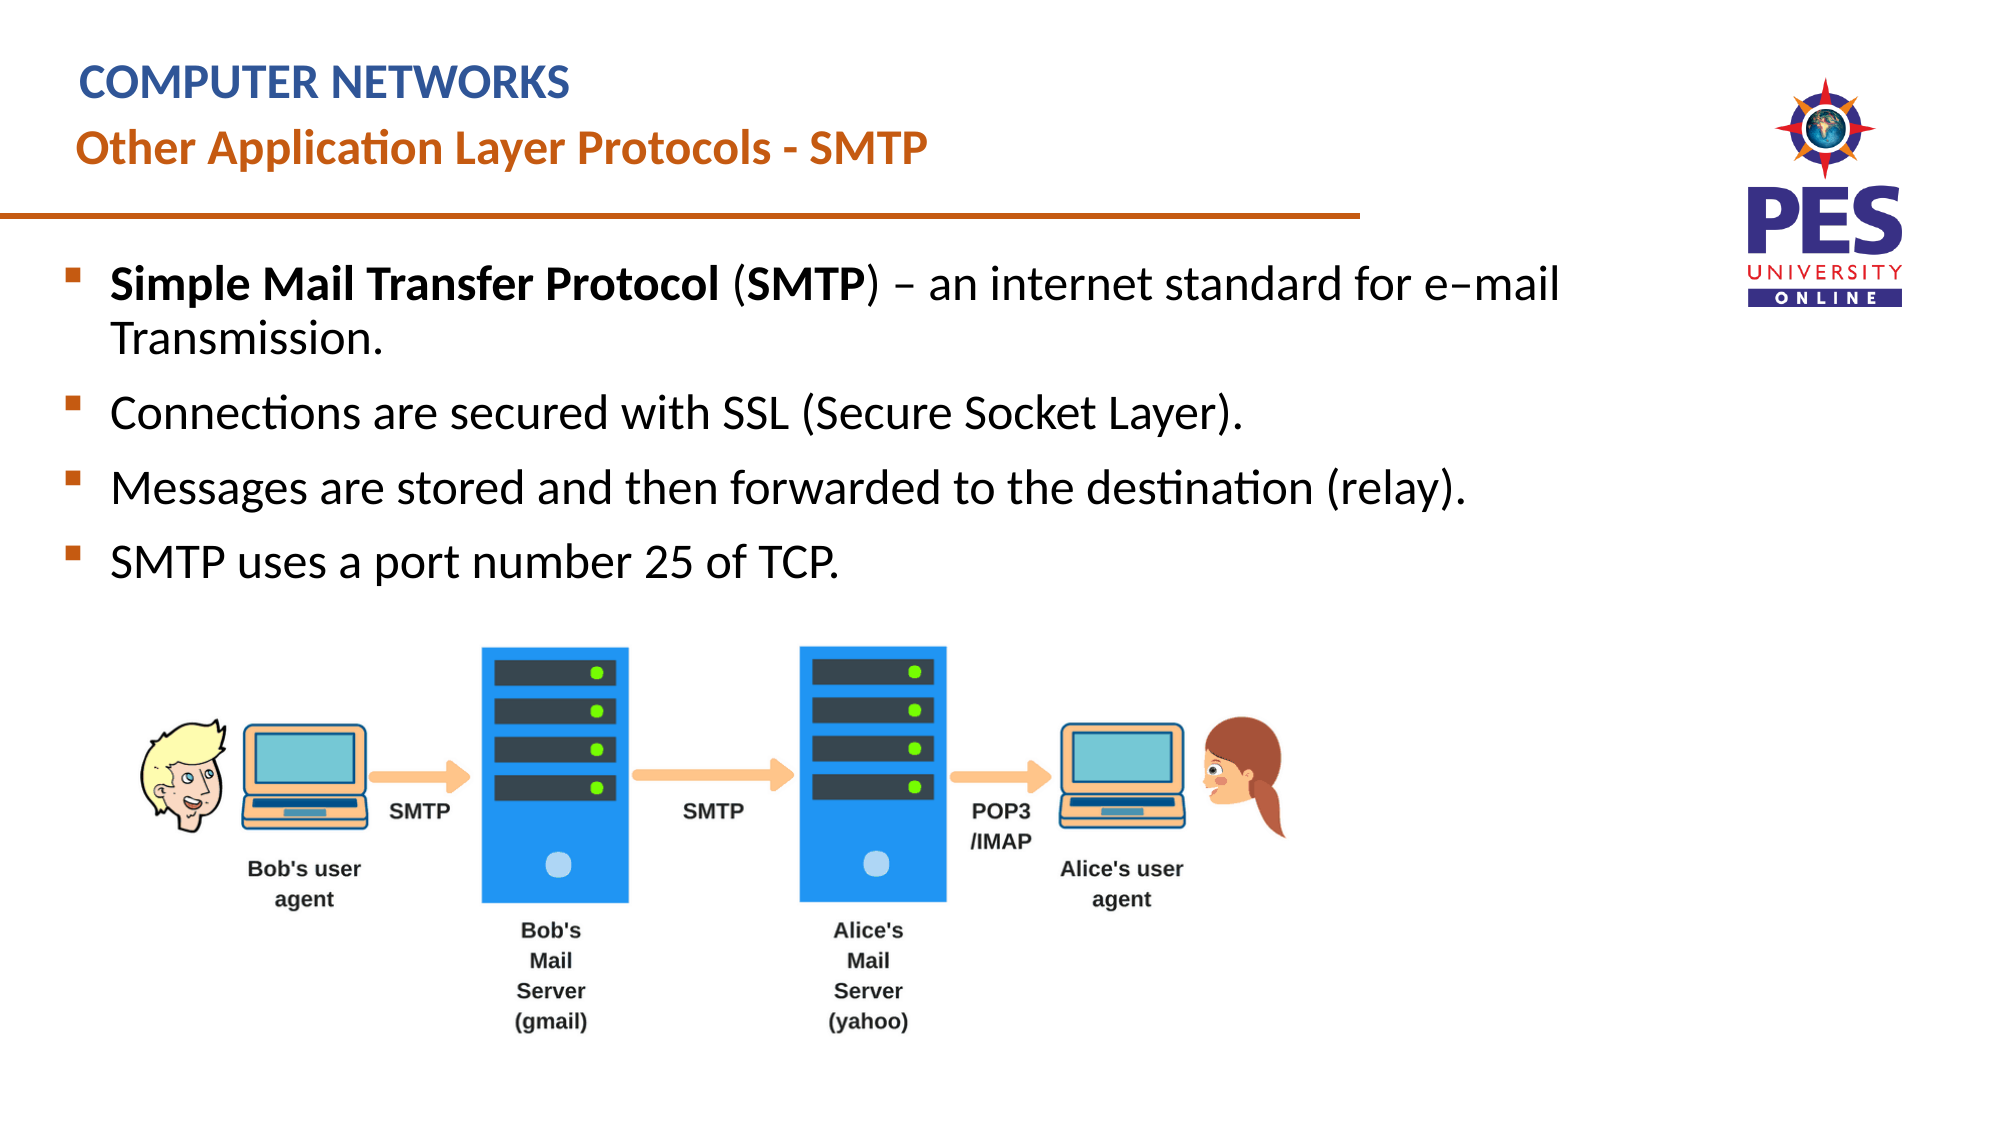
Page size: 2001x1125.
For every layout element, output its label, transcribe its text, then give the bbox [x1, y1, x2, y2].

text_box Other Application Layer Protocols - SMTP [60, 106, 1374, 182]
text_box COMPUTER NETWORKS [64, 41, 1295, 106]
text_box Simple Mail Transfer Protocol (SMTP) – an internet standard for e–mail Transmission. Connections are secured with SSL (Secure Socket Layer). Messages are stored and then forwarded to the destination (relay). SMTP uses a port number 25 of TCP. [37, 249, 1624, 1013]
picture [1748, 76, 1902, 307]
picture [123, 631, 1311, 1046]
